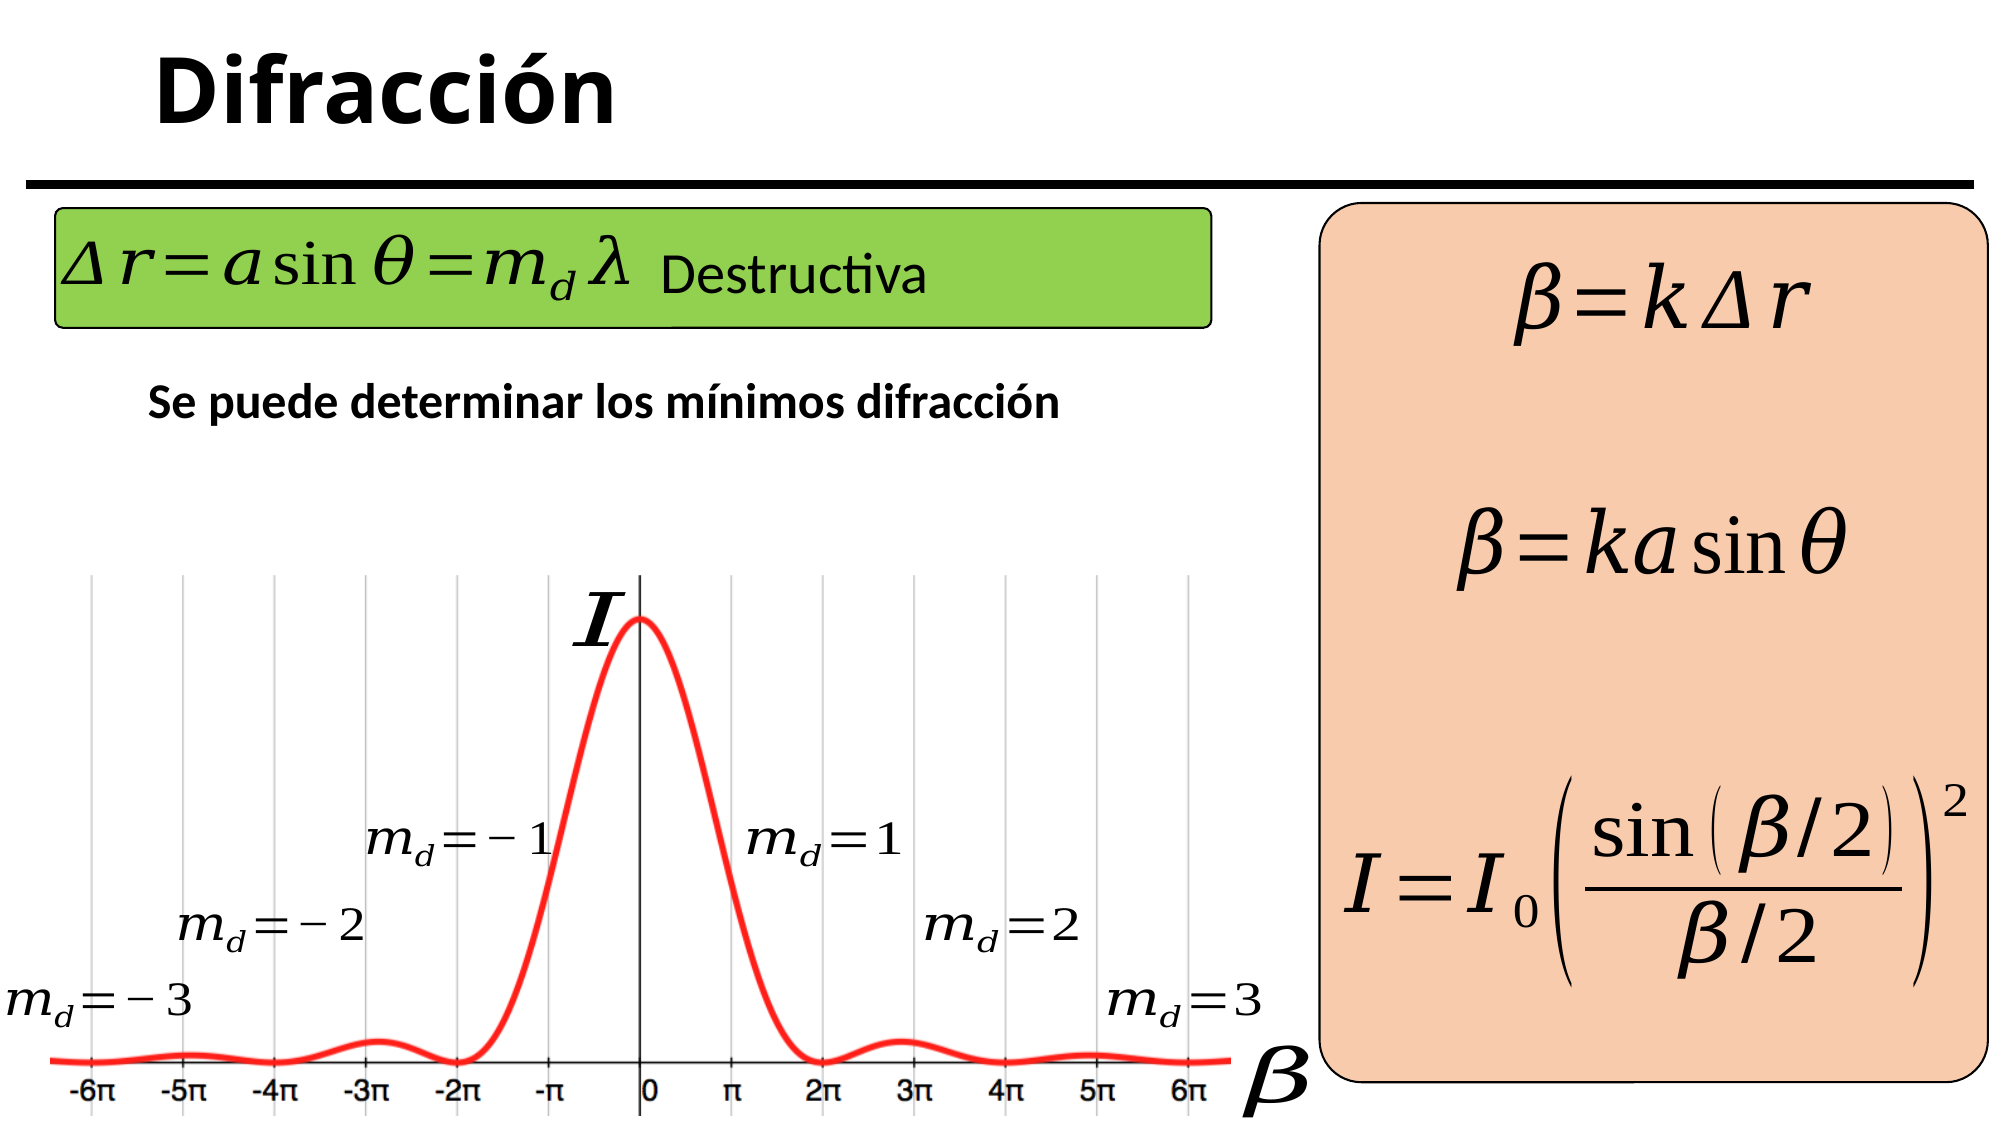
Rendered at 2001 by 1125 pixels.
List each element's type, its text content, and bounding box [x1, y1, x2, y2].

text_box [1319, 202, 1988, 1083]
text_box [55, 208, 1212, 328]
text_box Se puede determinar los mínimos difracción [102, 336, 1107, 462]
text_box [3, 574, 1320, 1121]
title Difracción [137, 26, 1863, 161]
